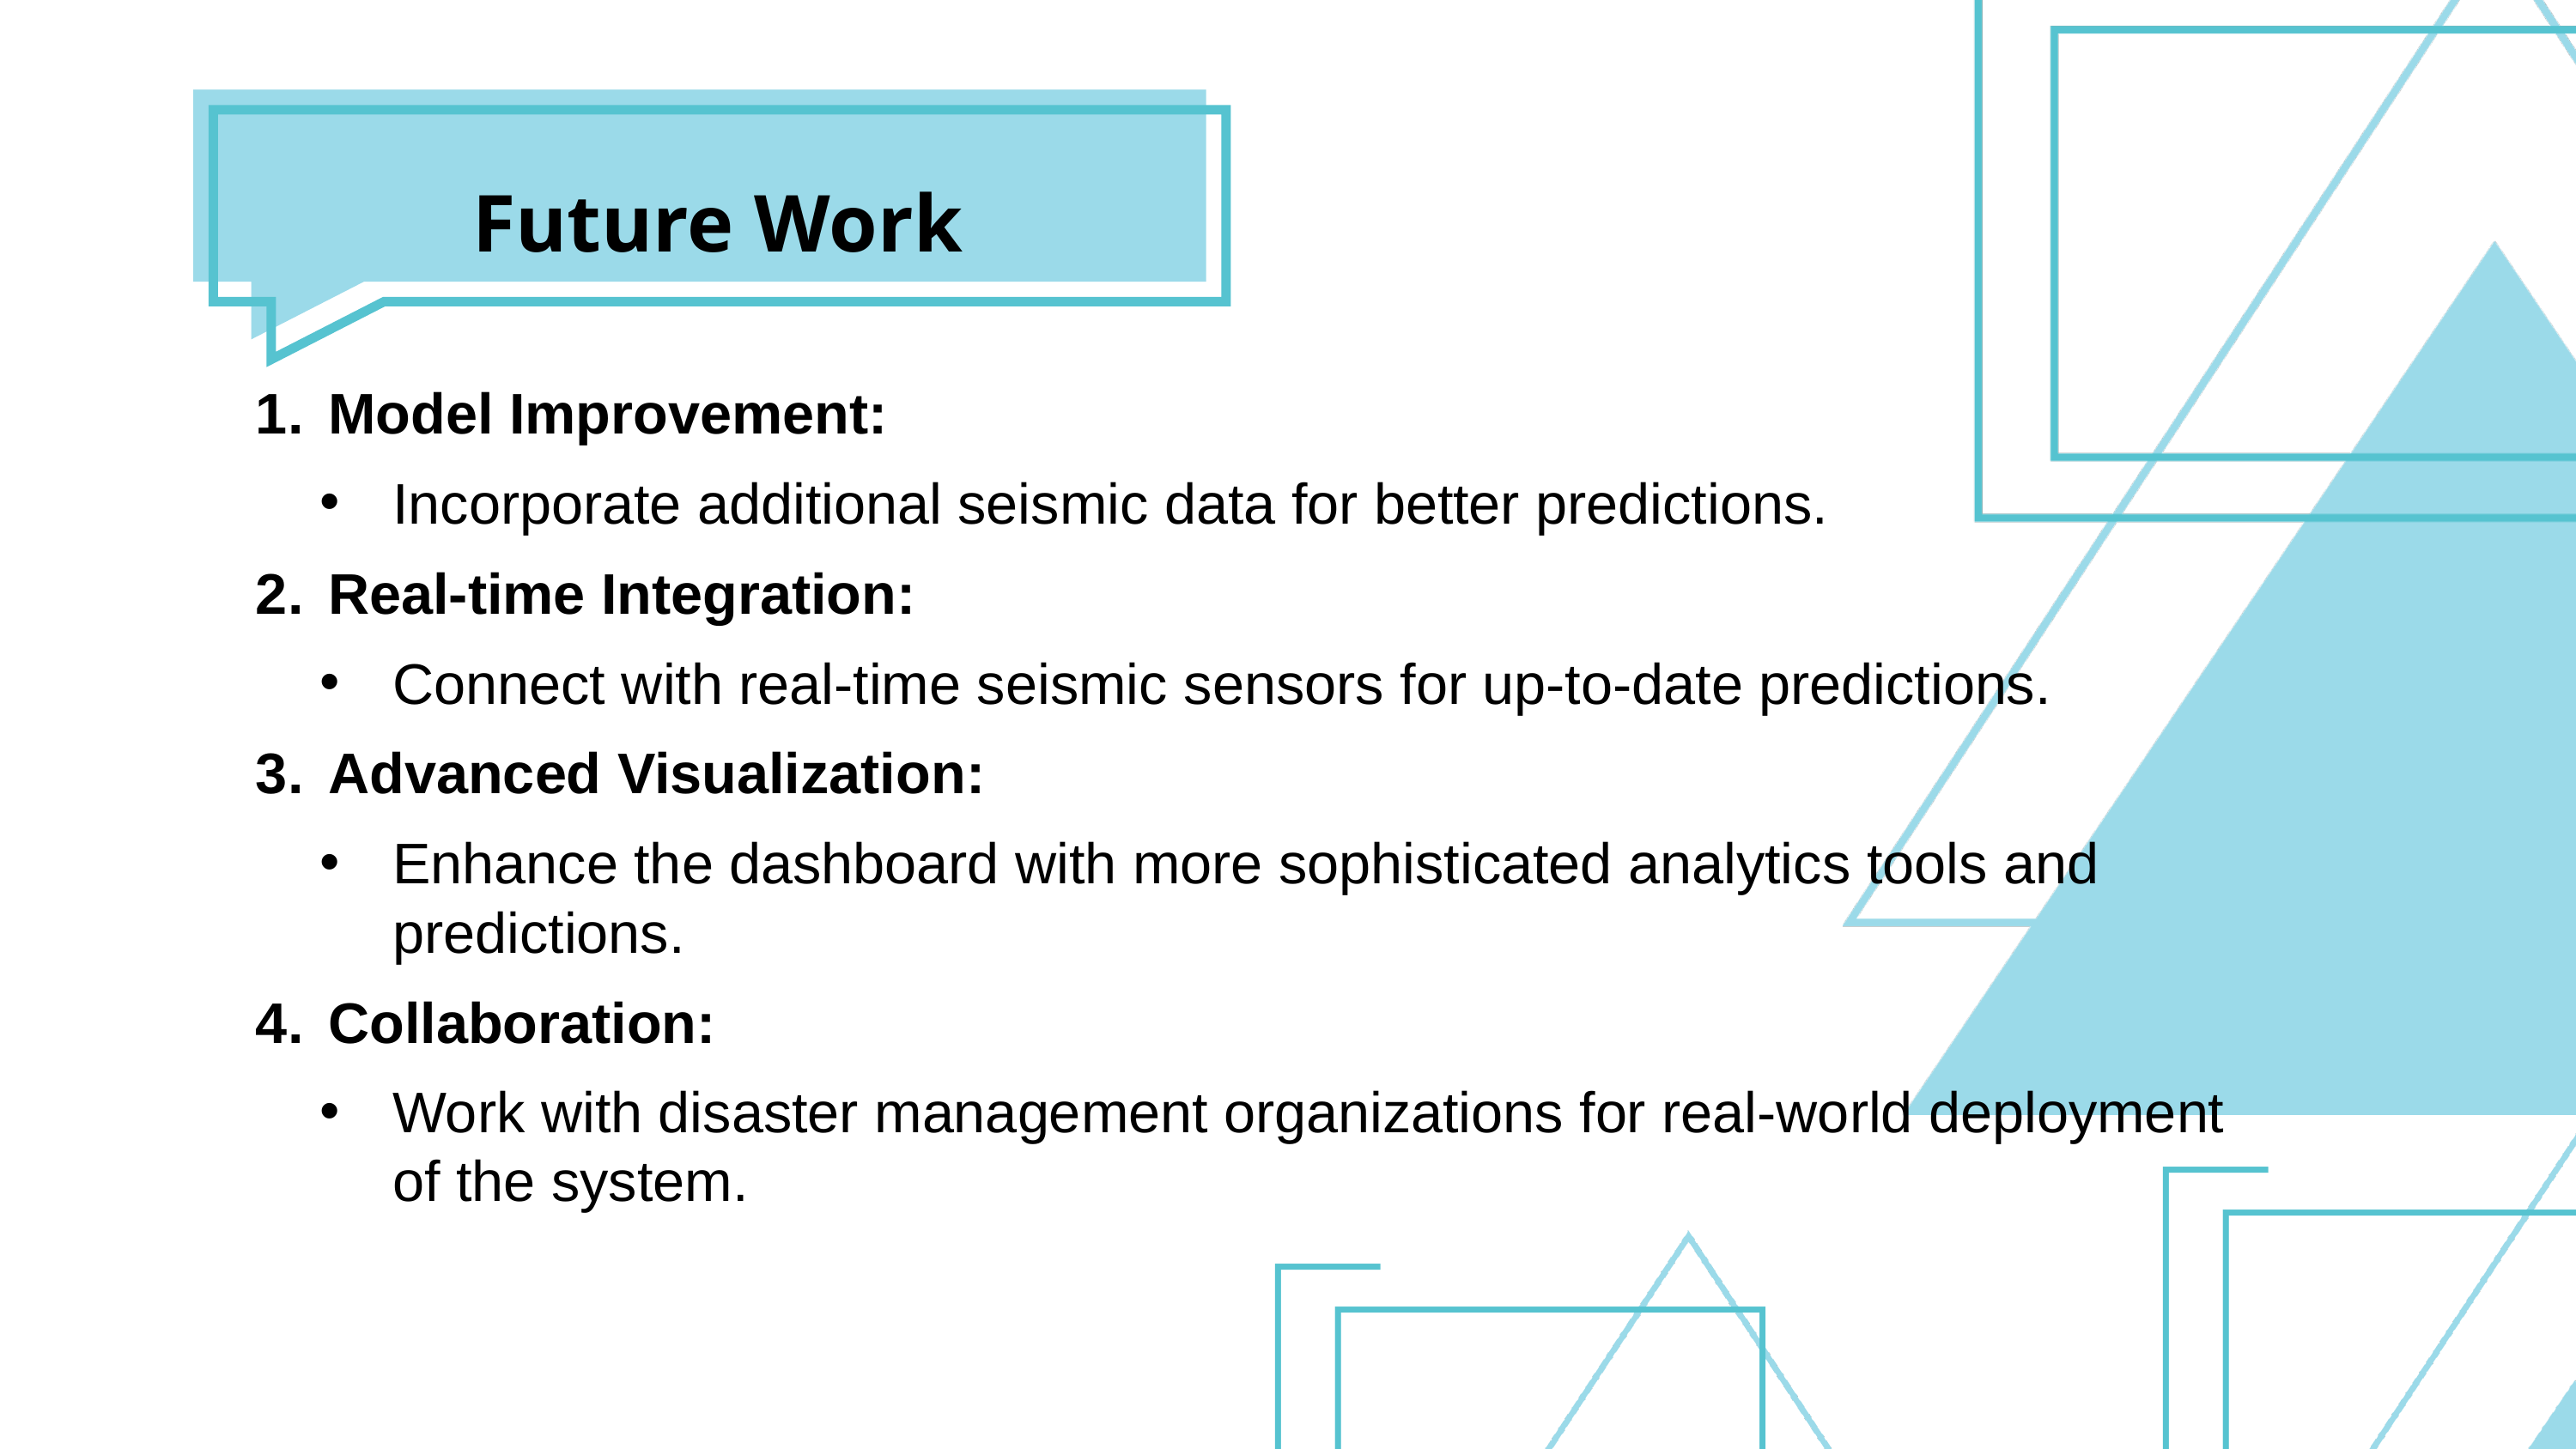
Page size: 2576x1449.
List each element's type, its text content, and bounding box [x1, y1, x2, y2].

text_box [1170, 1230, 2207, 1449]
text_box Model Improvement: Incorporate additional seismic data for better predictions. Real-time Integration: Connect with real-time seismic sensors for up-to-date predictions. Advanced Visualization: Enhance the dashboard with more sophisticated analytics tools and predictions. Collaboration: Work with disaster management organizations for real-world deployment of the system. [243, 370, 2254, 1220]
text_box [192, 89, 1206, 340]
text_box [1842, 0, 2576, 1115]
text_box [2057, 1133, 2576, 1449]
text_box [213, 109, 1227, 360]
